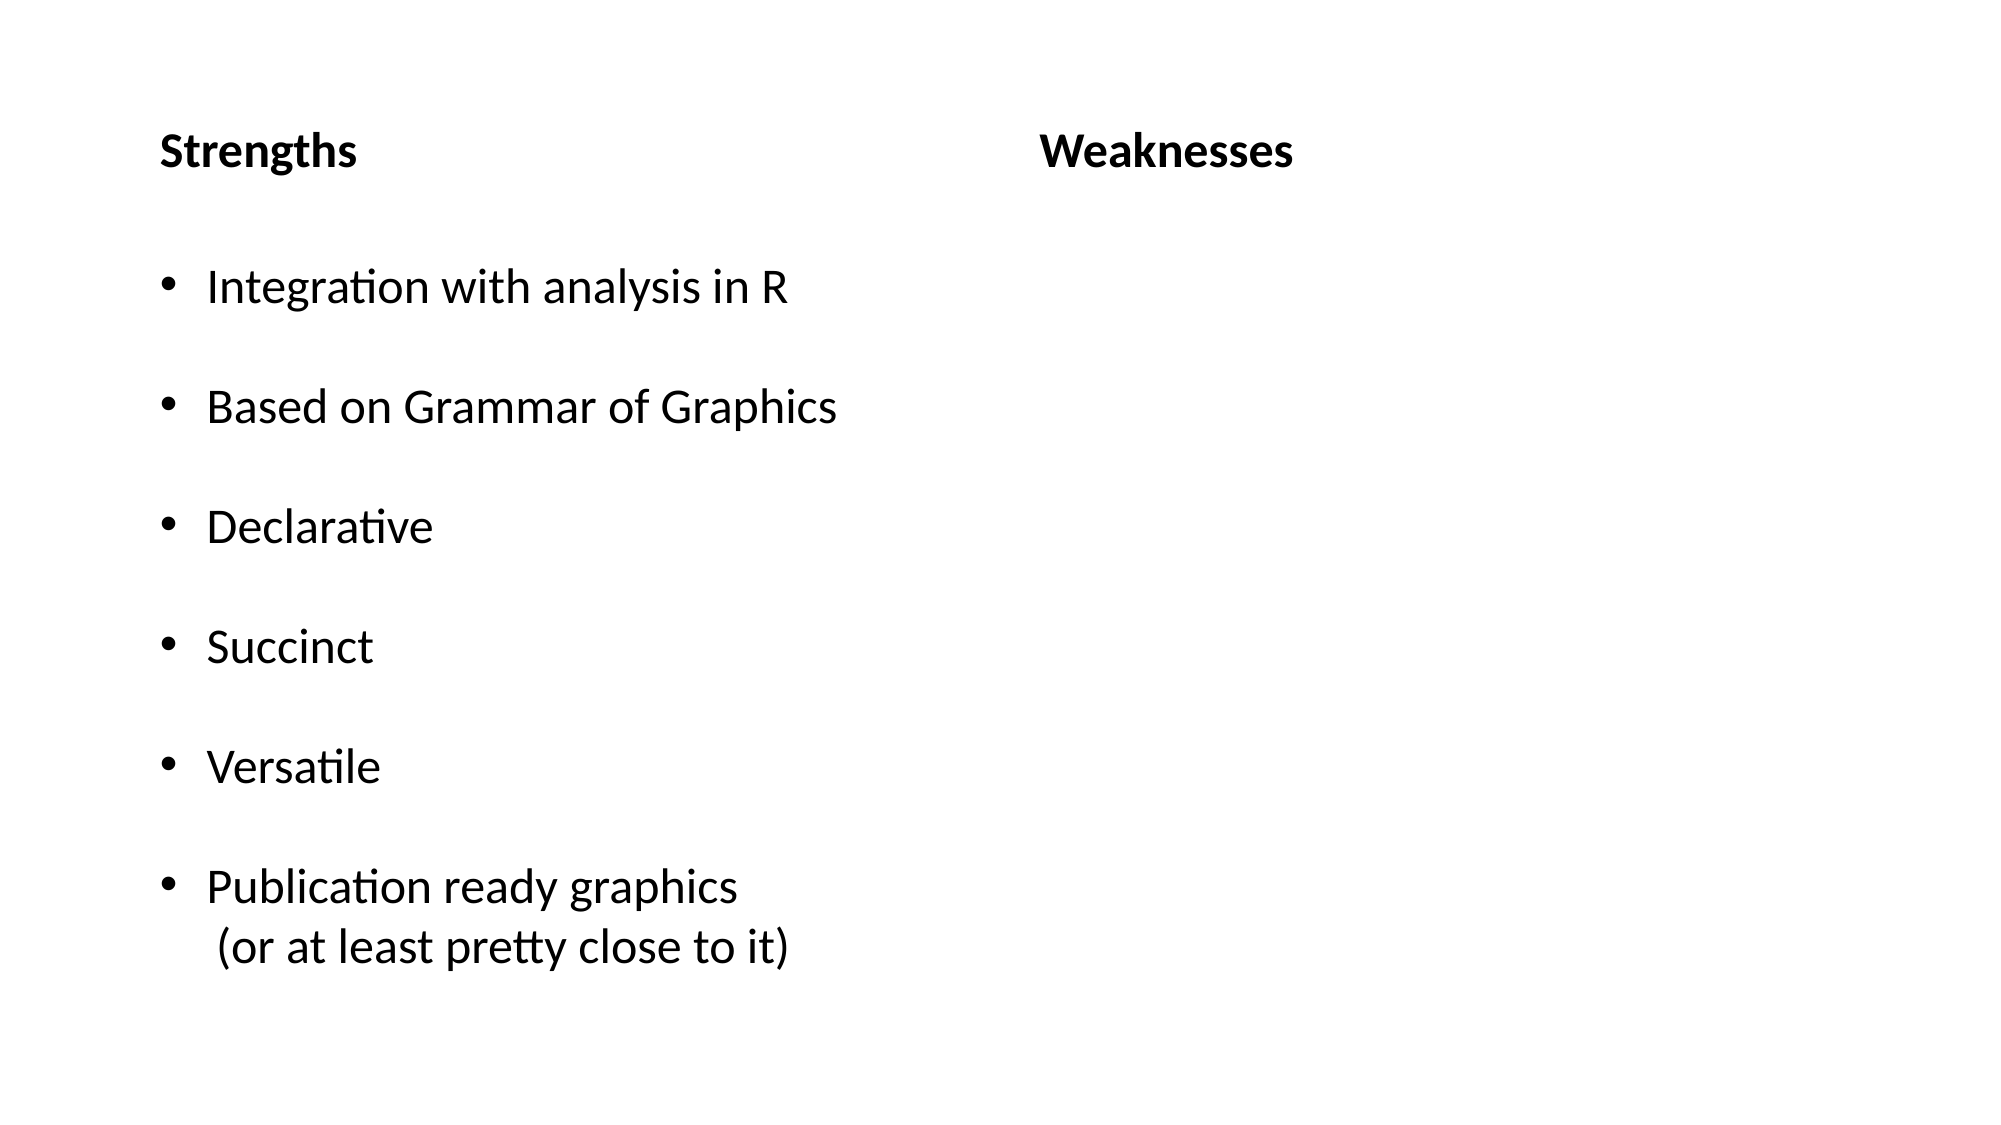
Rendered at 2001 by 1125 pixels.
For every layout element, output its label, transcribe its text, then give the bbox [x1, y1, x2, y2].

text_box Integration with analysis in R Based on Grammar of Graphics Declarative Succinct Versatile Publication ready graphics (or at least pretty close to it) [145, 246, 935, 1125]
text_box Strengths [145, 110, 935, 186]
text_box Weaknesses [1024, 110, 1957, 186]
